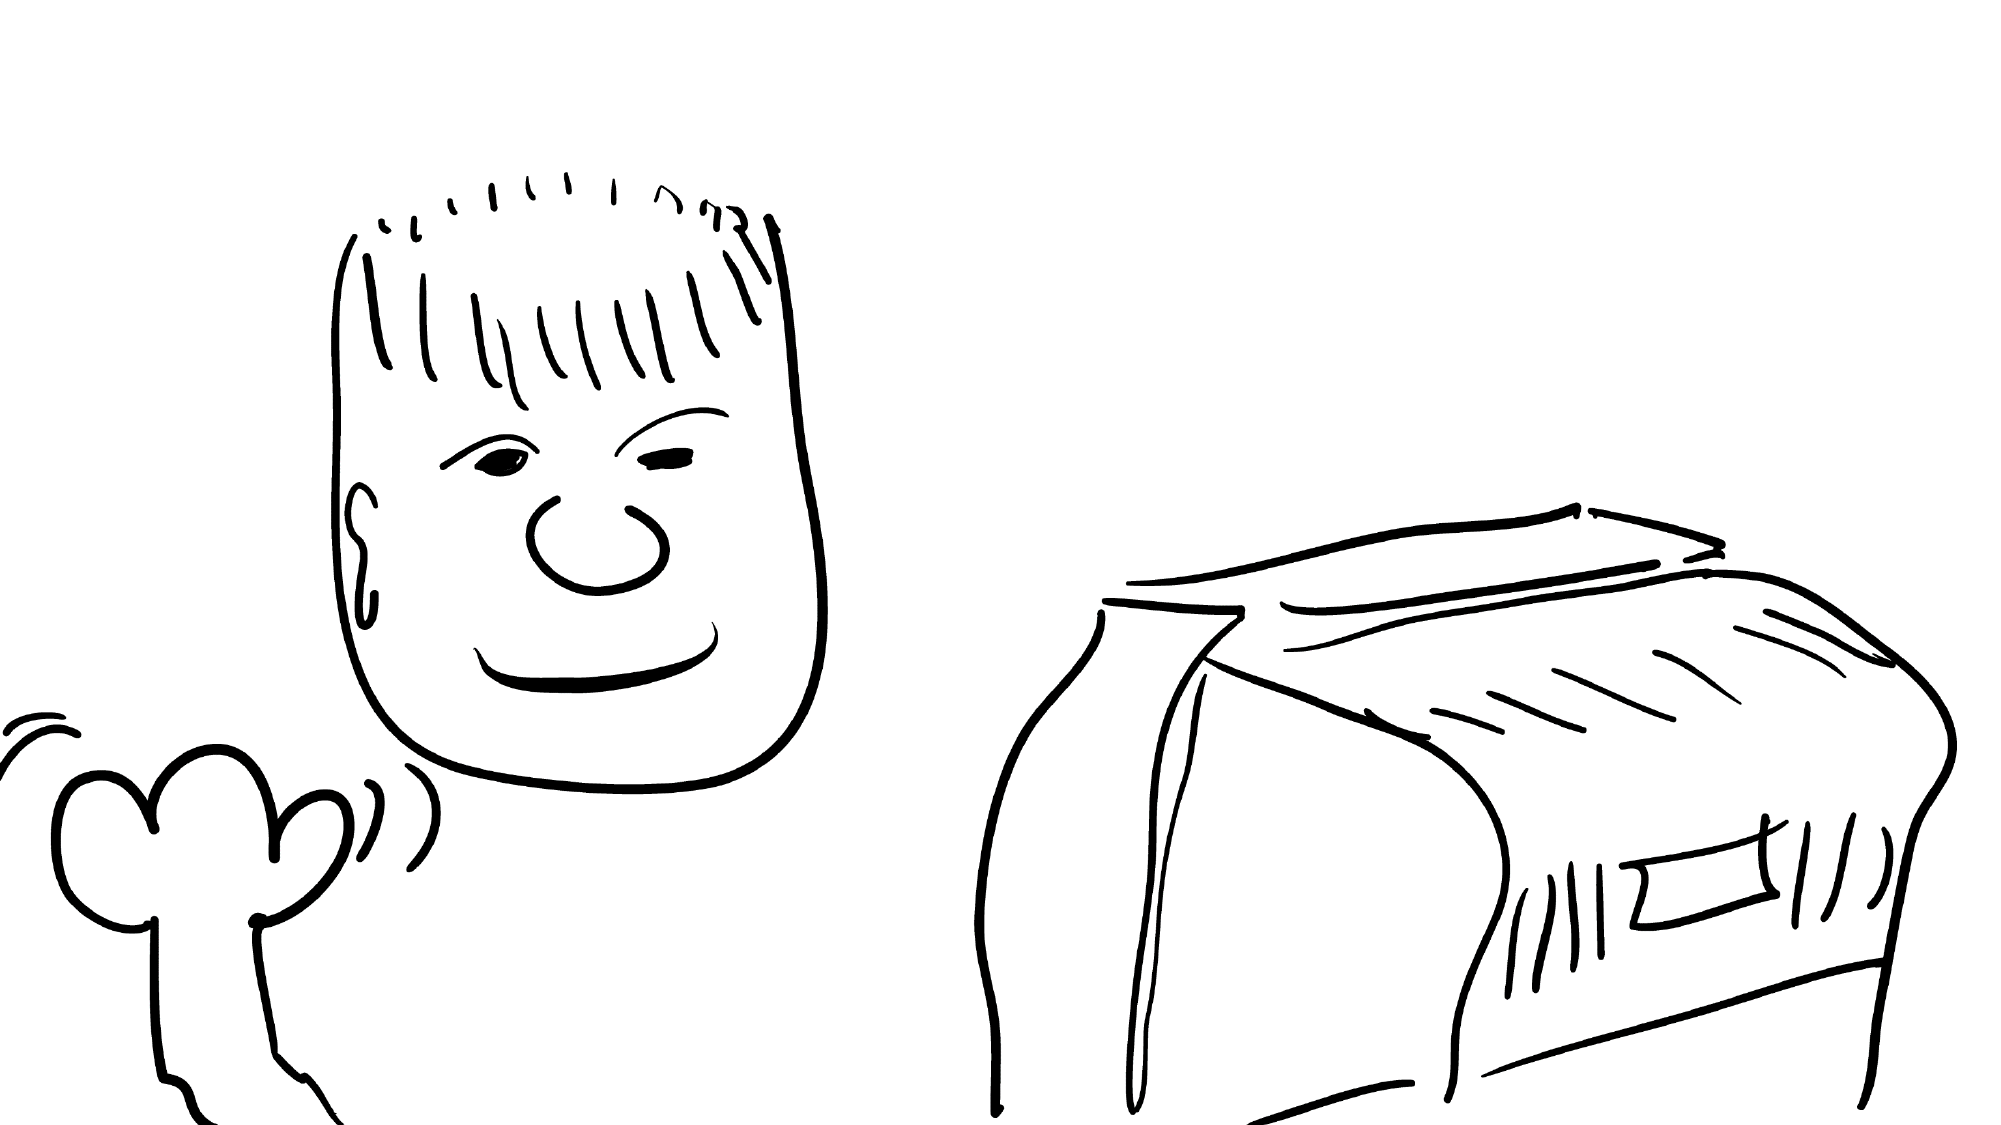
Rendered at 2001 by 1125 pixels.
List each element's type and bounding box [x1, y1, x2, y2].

list [0, 0, 2000, 1125]
